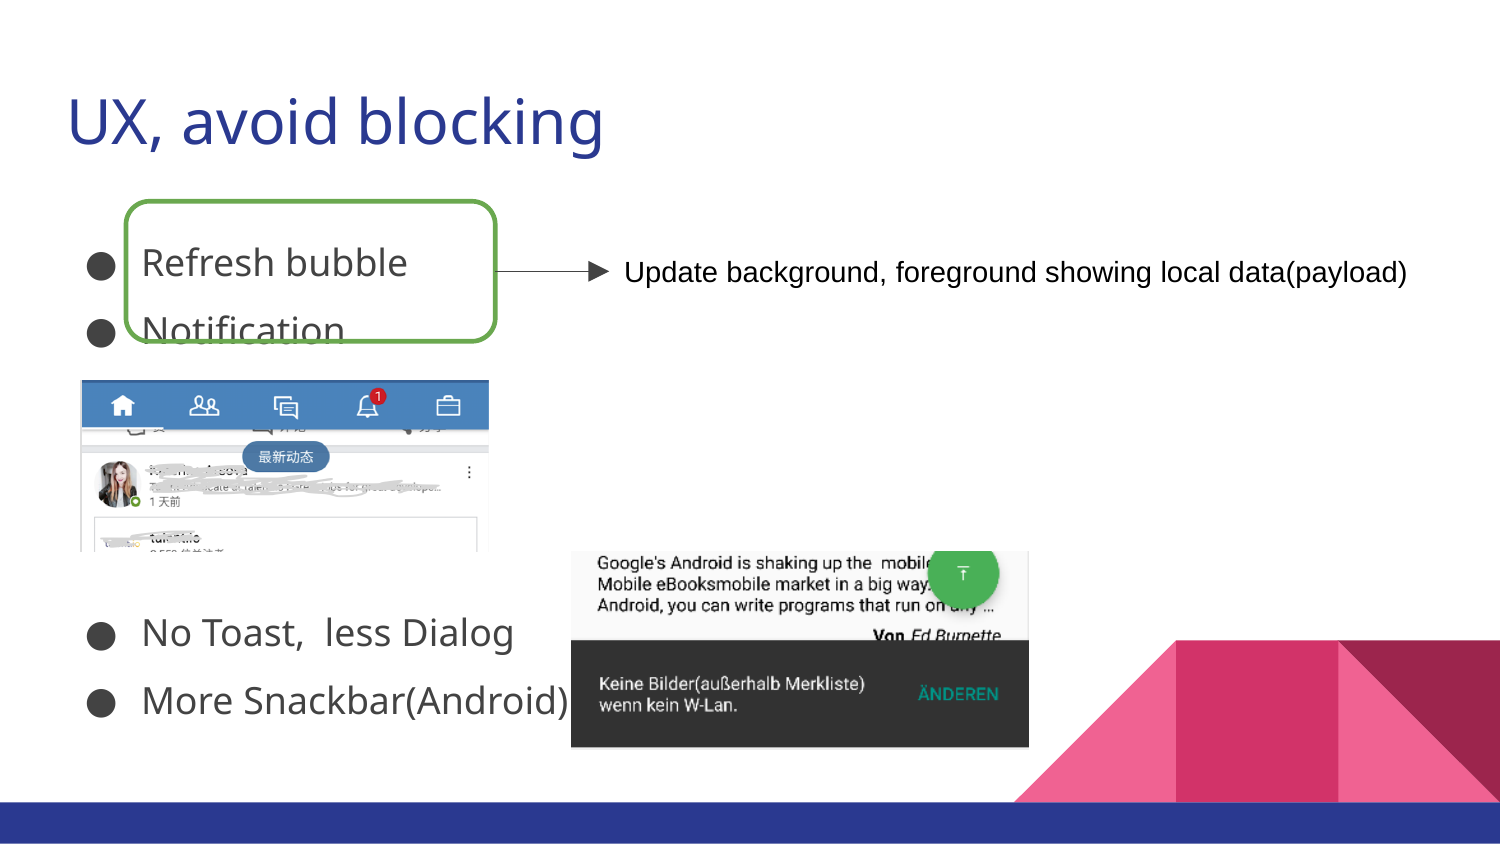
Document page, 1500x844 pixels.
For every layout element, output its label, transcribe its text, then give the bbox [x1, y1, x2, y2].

picture [80, 379, 489, 552]
list Refresh bubble Notification No Toast, less Dialog More Snackbar(Android) [51, 201, 1449, 750]
text_box [125, 201, 496, 342]
text_box Update background, foreground showing local data(payload) [609, 212, 1500, 331]
picture [571, 550, 1029, 750]
title UX, avoid blocking [51, 67, 1449, 167]
